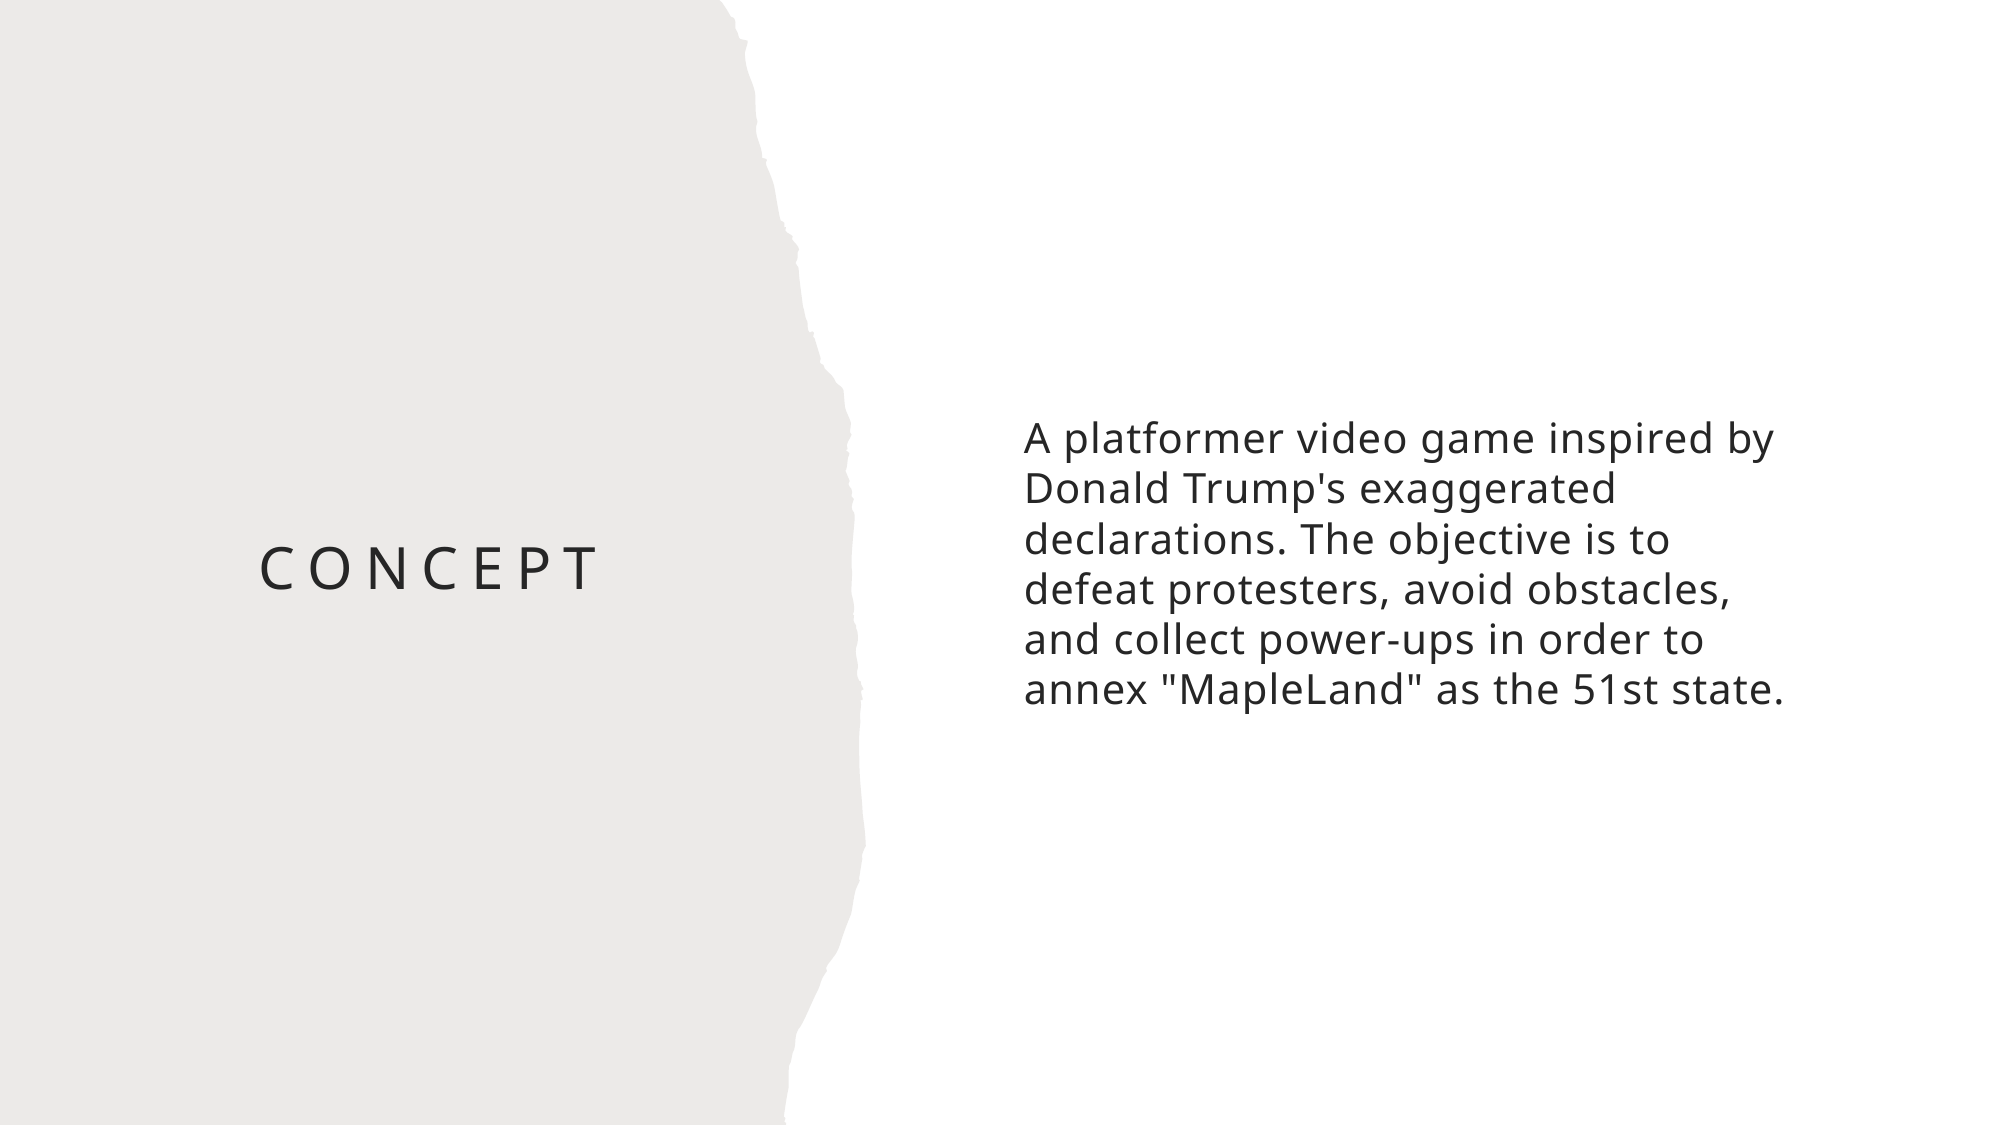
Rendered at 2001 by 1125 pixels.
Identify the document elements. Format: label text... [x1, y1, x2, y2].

list A platformer video game inspired by Donald Trump's exaggerated declarations. The objective is to defeat protesters, avoid obstacles, and collect power-ups in order to annex "MapleLand" as the 51st state. [1008, 120, 1811, 1005]
text_box [0, 0, 867, 1125]
text_box [722, 0, 2000, 1125]
title Concept [116, 256, 739, 869]
